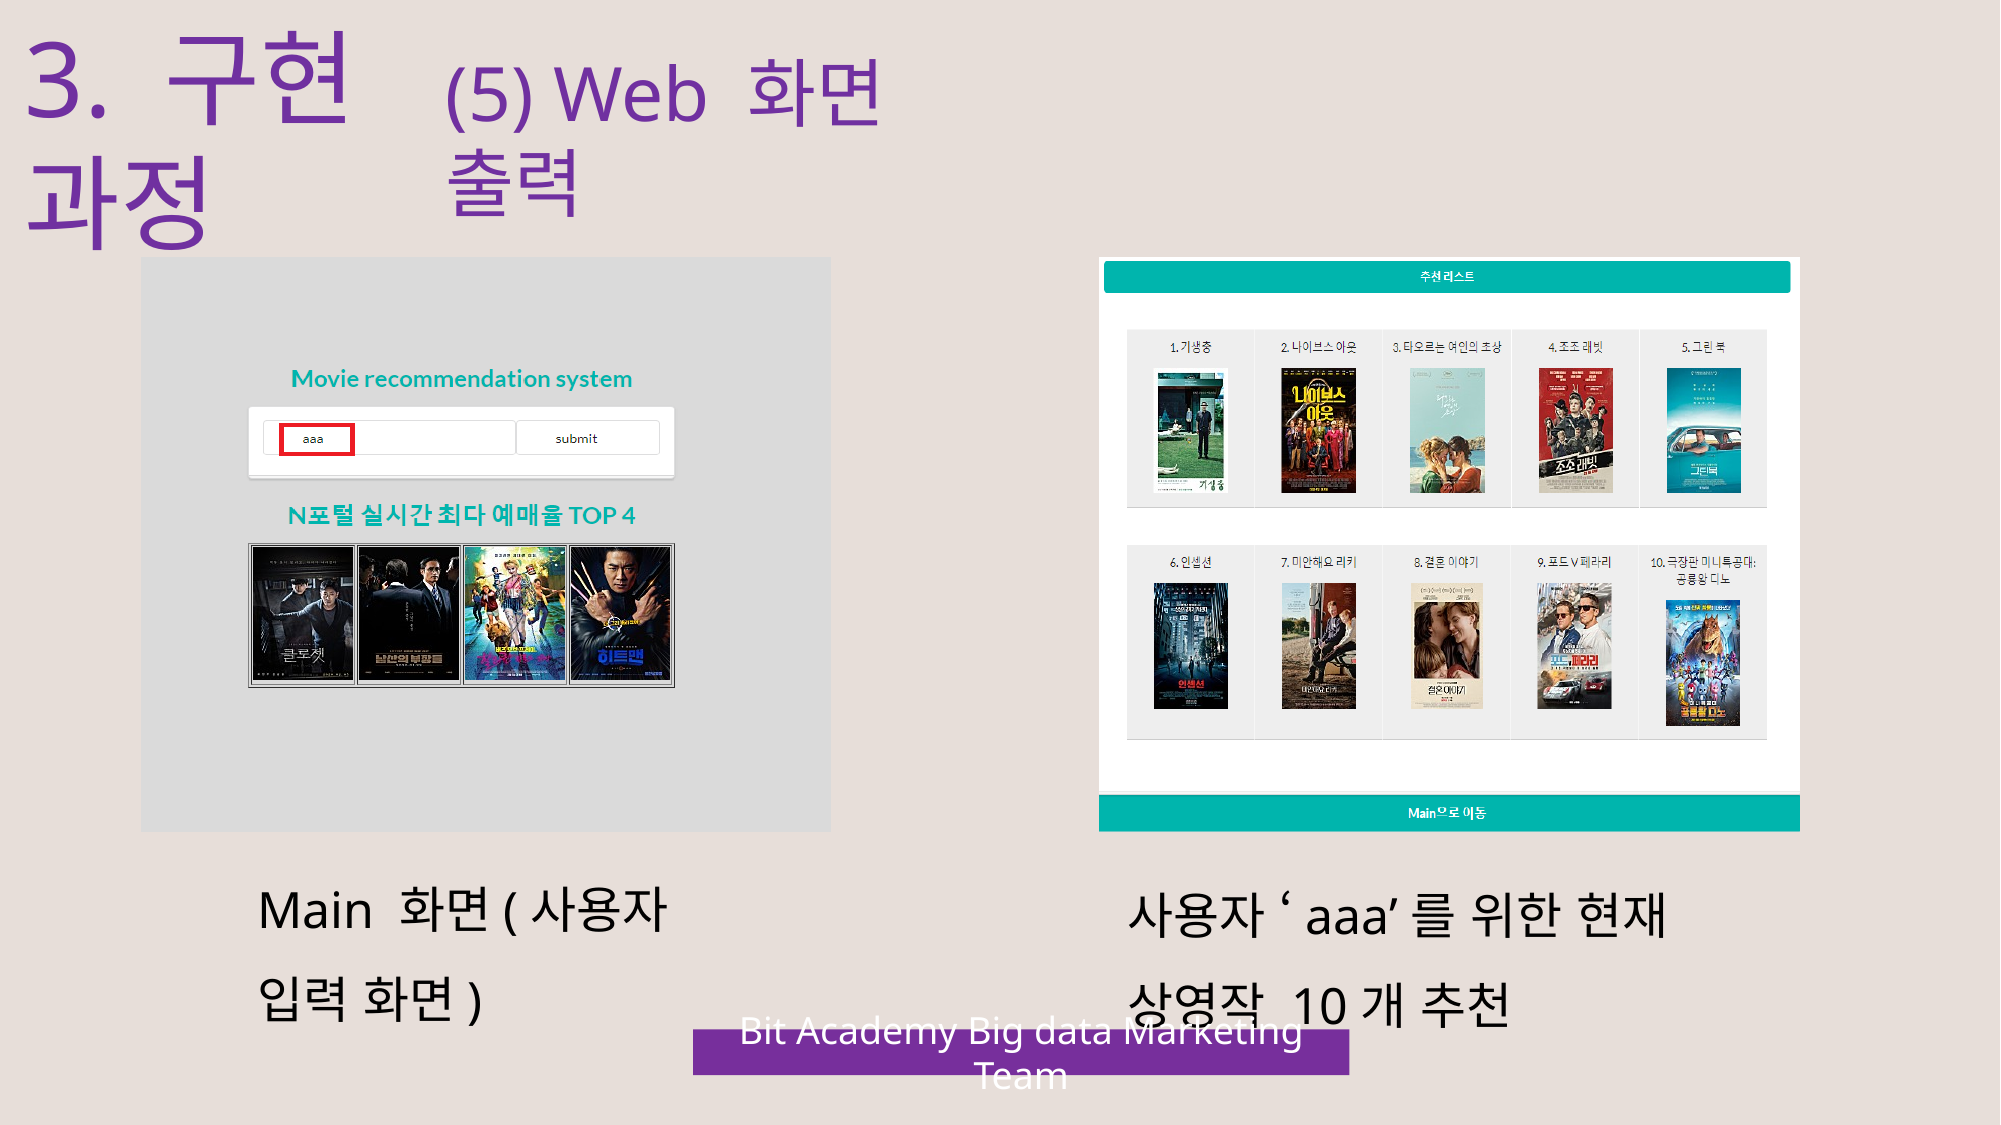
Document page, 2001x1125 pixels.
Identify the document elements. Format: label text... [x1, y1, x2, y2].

text_box 사용자 ‘aaa’를 위한 현재 상영작 10개 추천 [1112, 846, 1820, 1042]
text_box Bit Academy Big data Marketing Team [692, 1028, 1351, 1076]
picture [141, 257, 831, 832]
text_box (5) Web 화면 출력 [430, 39, 953, 235]
text_box Main 화면(사용자 입력 화면) [242, 841, 730, 1037]
picture [1098, 257, 1800, 832]
text_box 3. 구현 과정 [9, 5, 499, 271]
